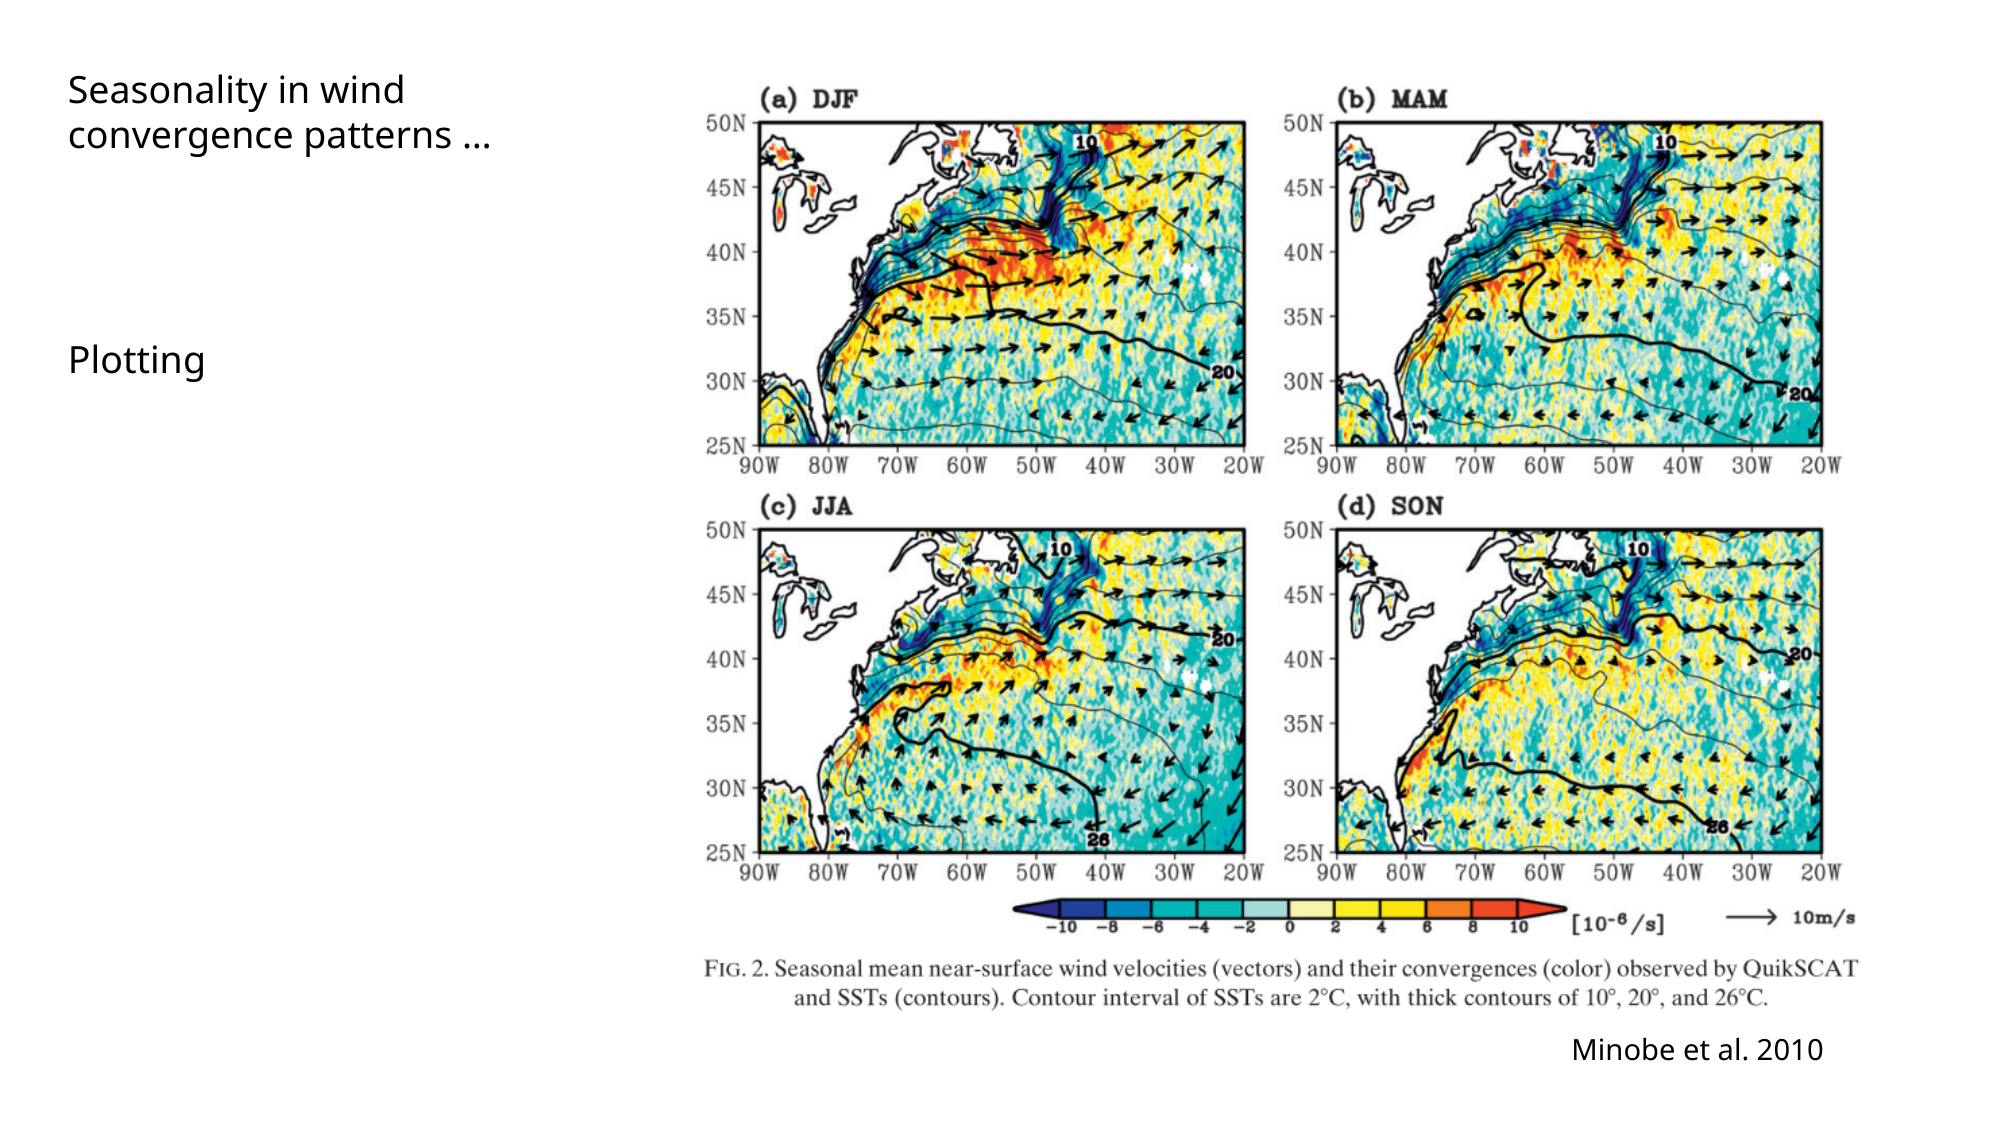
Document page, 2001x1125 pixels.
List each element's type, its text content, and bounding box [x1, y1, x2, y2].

text_box Minobe et al. 2010 [1556, 1023, 1908, 1074]
picture [644, 74, 1873, 1025]
